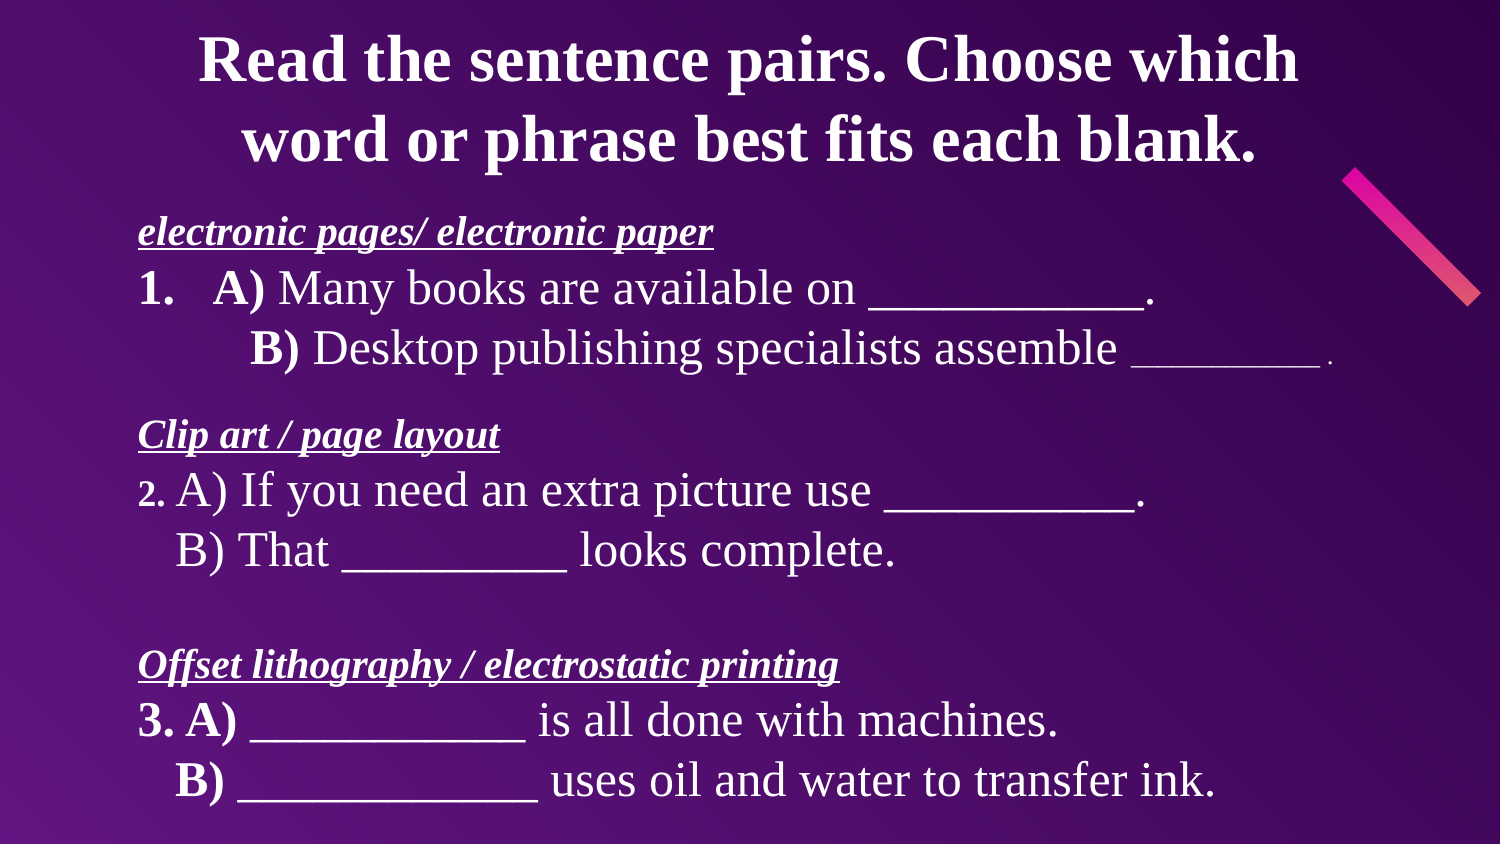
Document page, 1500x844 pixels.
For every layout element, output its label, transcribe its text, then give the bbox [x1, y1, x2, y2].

list electronic pages/ electronic paper A) Many books are available on ___________. B) Desktop publishing specialists assemble ______________ . Clip art / page layout 2. A) If you need an extra picture use __________. B) That _________ looks complete. Offset lithography / electrostatic printing 3. A) ___________ is all done with machines. B) ____________ uses oil and water to transfer ink. [101, 189, 1399, 793]
title Read the sentence pairs. Choose which word or phrase best fits each blank. [101, 0, 1399, 167]
